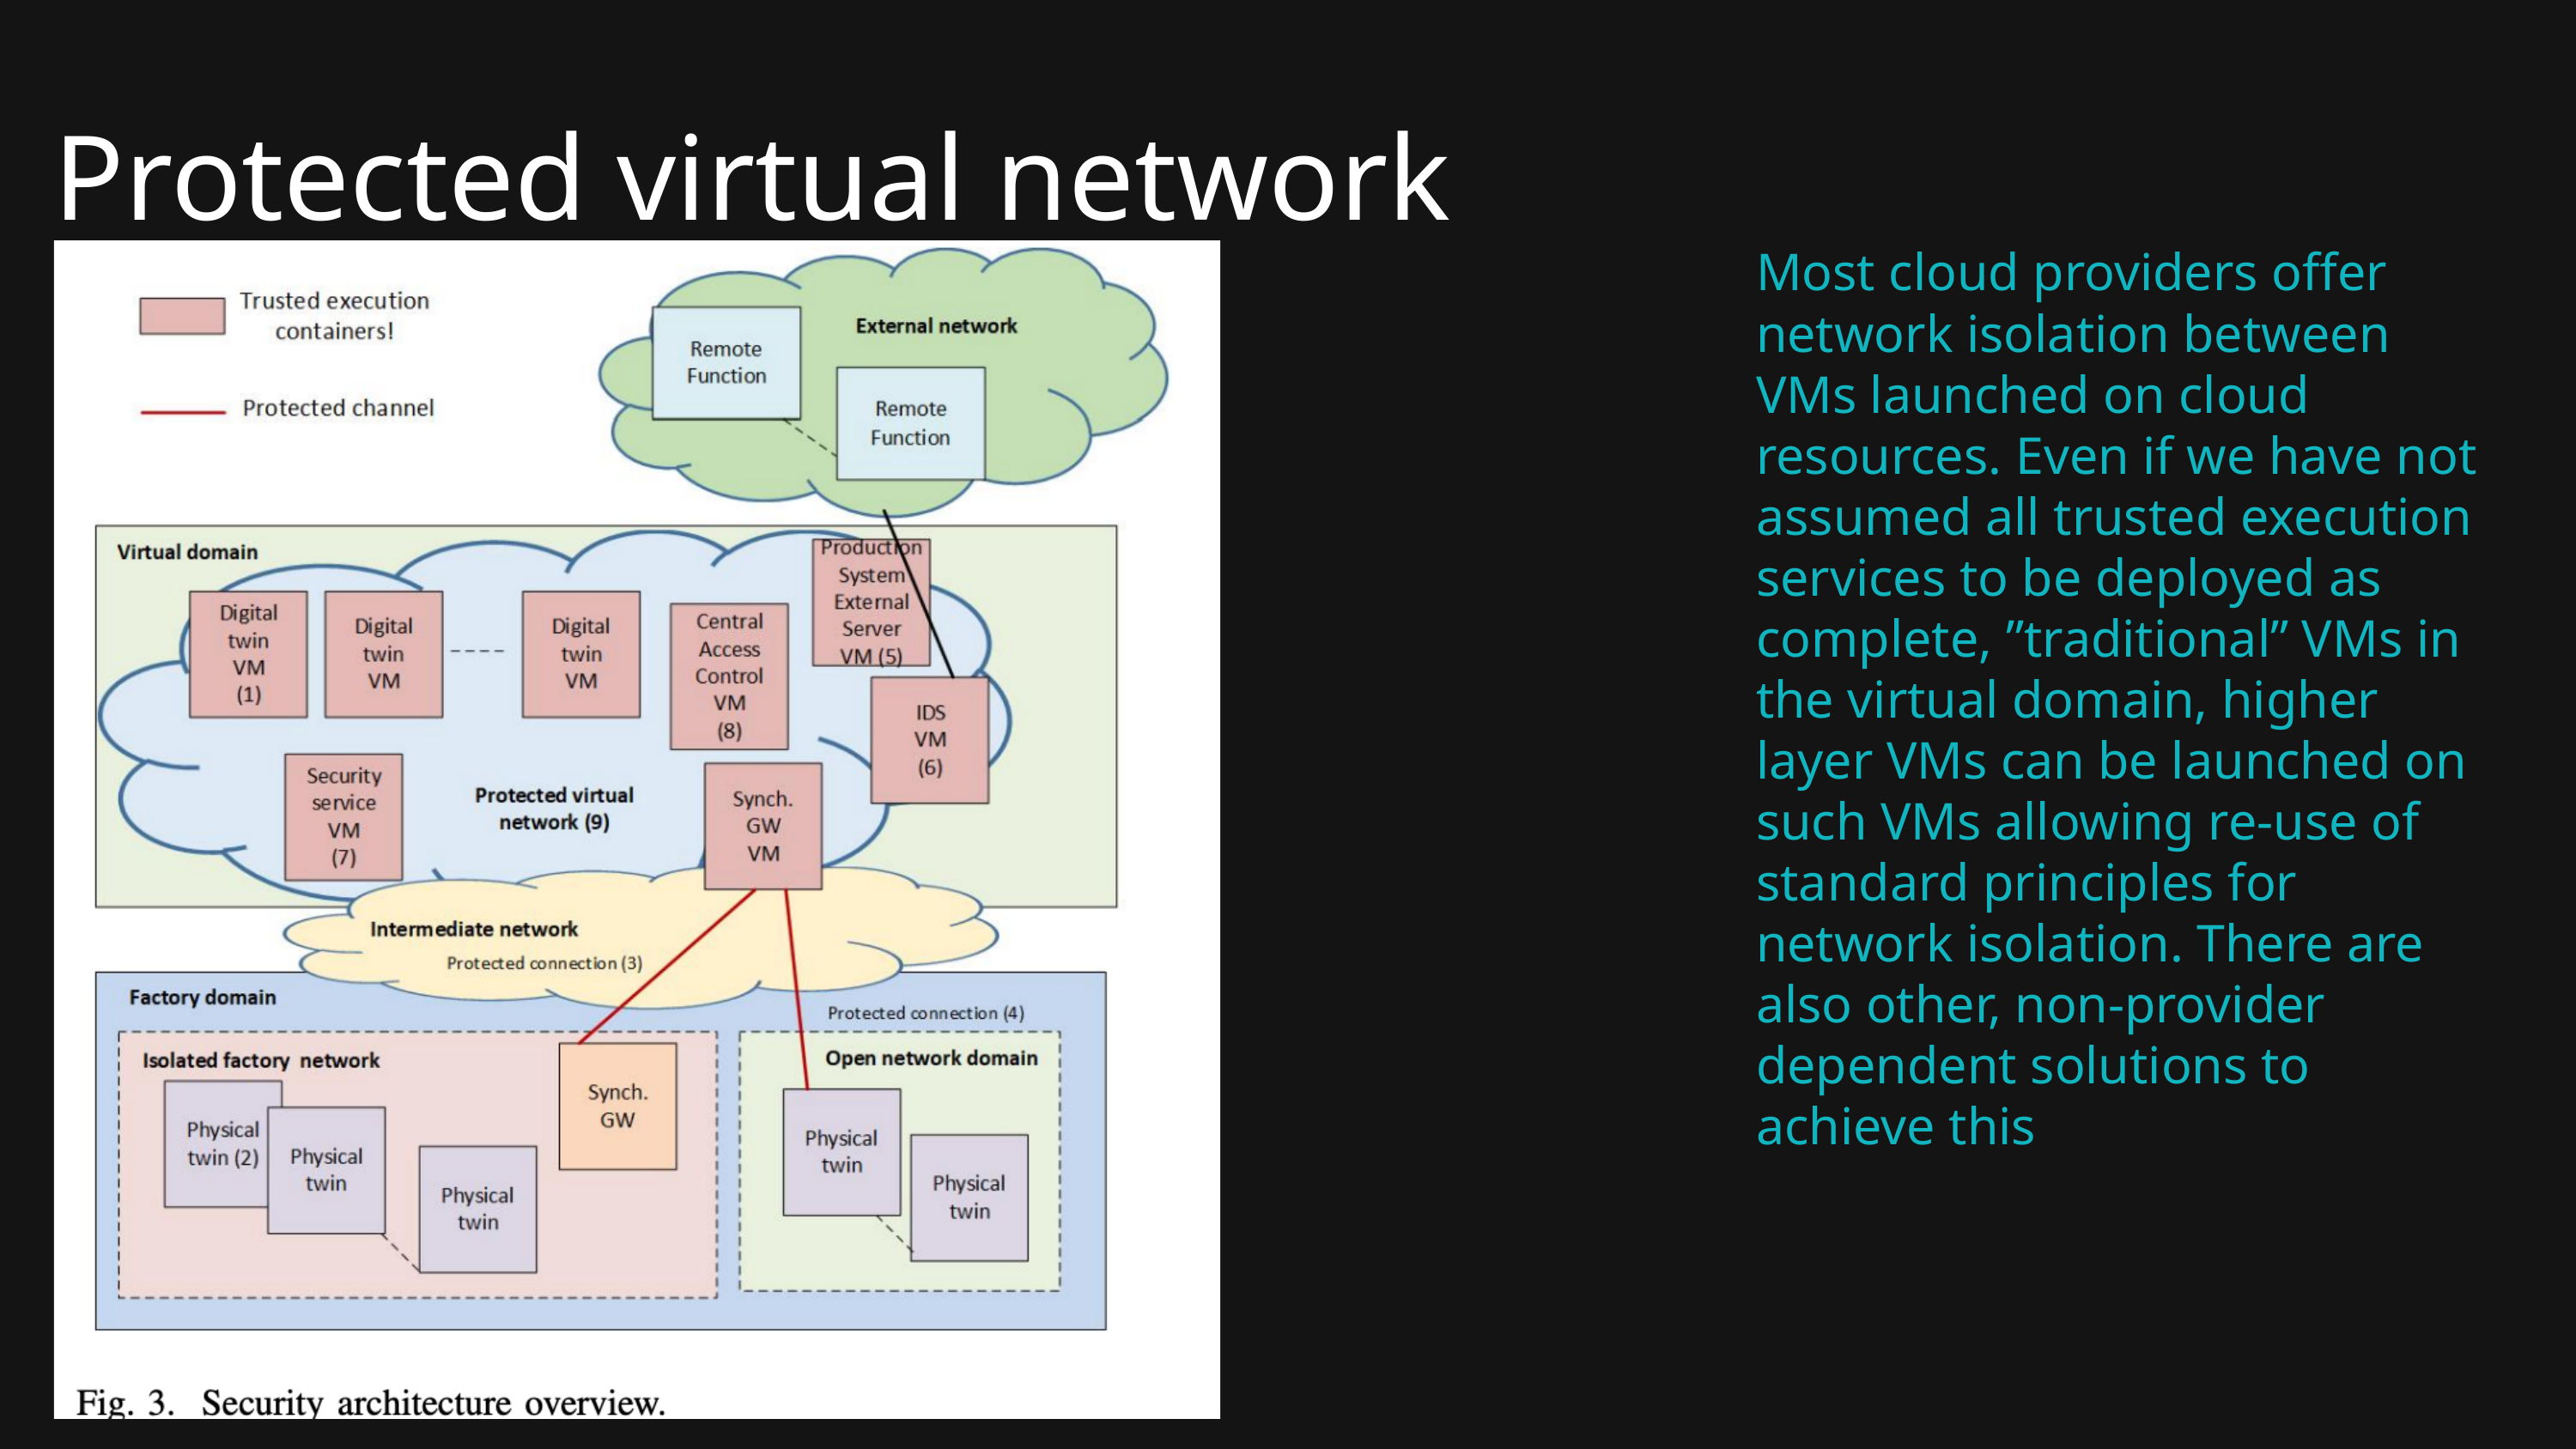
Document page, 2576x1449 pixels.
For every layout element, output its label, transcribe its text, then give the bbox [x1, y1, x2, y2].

text_box Most cloud providers offer network isolation between VMs launched on cloud resources. Even if we have not assumed all trusted execution services to be deployed as complete, ”traditional” VMs in the virtual domain, higher layer VMs can be launched on such VMs allowing re-use of standard principles for network isolation. There are also other, non-provider dependent solutions to achieve this [1755, 239, 2499, 1155]
text_box [53, 240, 1221, 1419]
text_box Protected virtual network [53, 103, 2205, 244]
